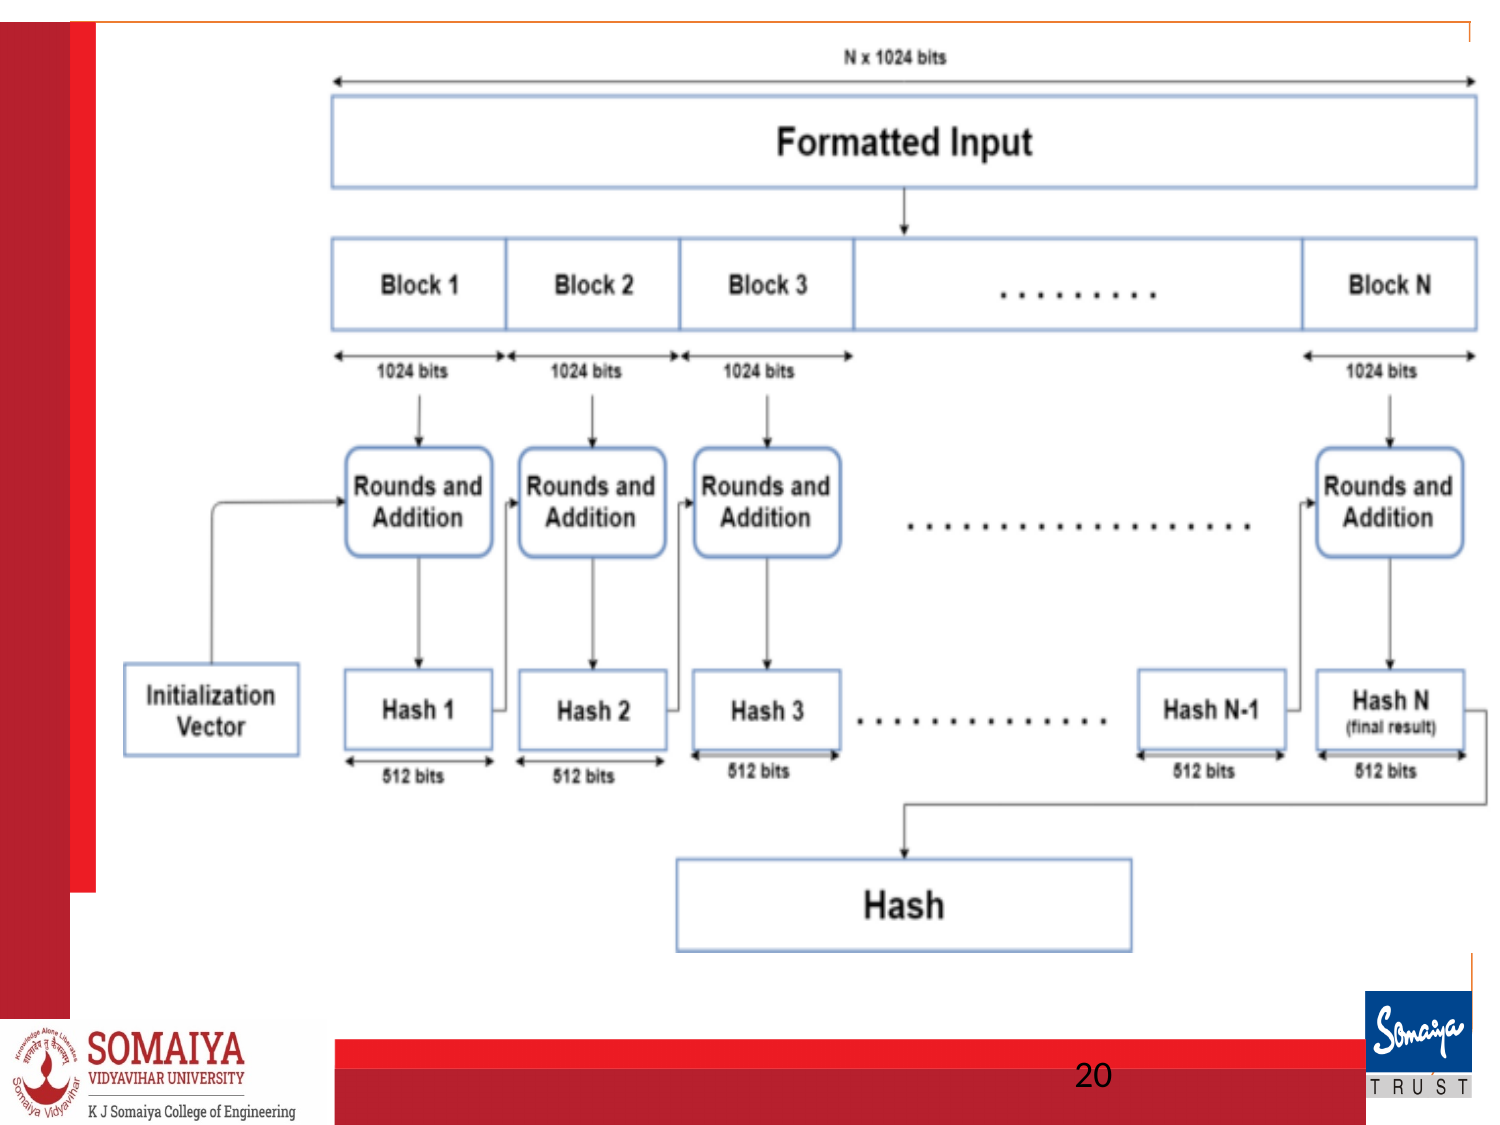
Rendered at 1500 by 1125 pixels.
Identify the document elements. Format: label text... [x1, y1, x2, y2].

slide_number ‹#› [1059, 1042, 1397, 1103]
picture [335, 1040, 1365, 1125]
picture [1365, 991, 1472, 1098]
picture [123, 42, 1496, 953]
picture [0, 22, 327, 1125]
